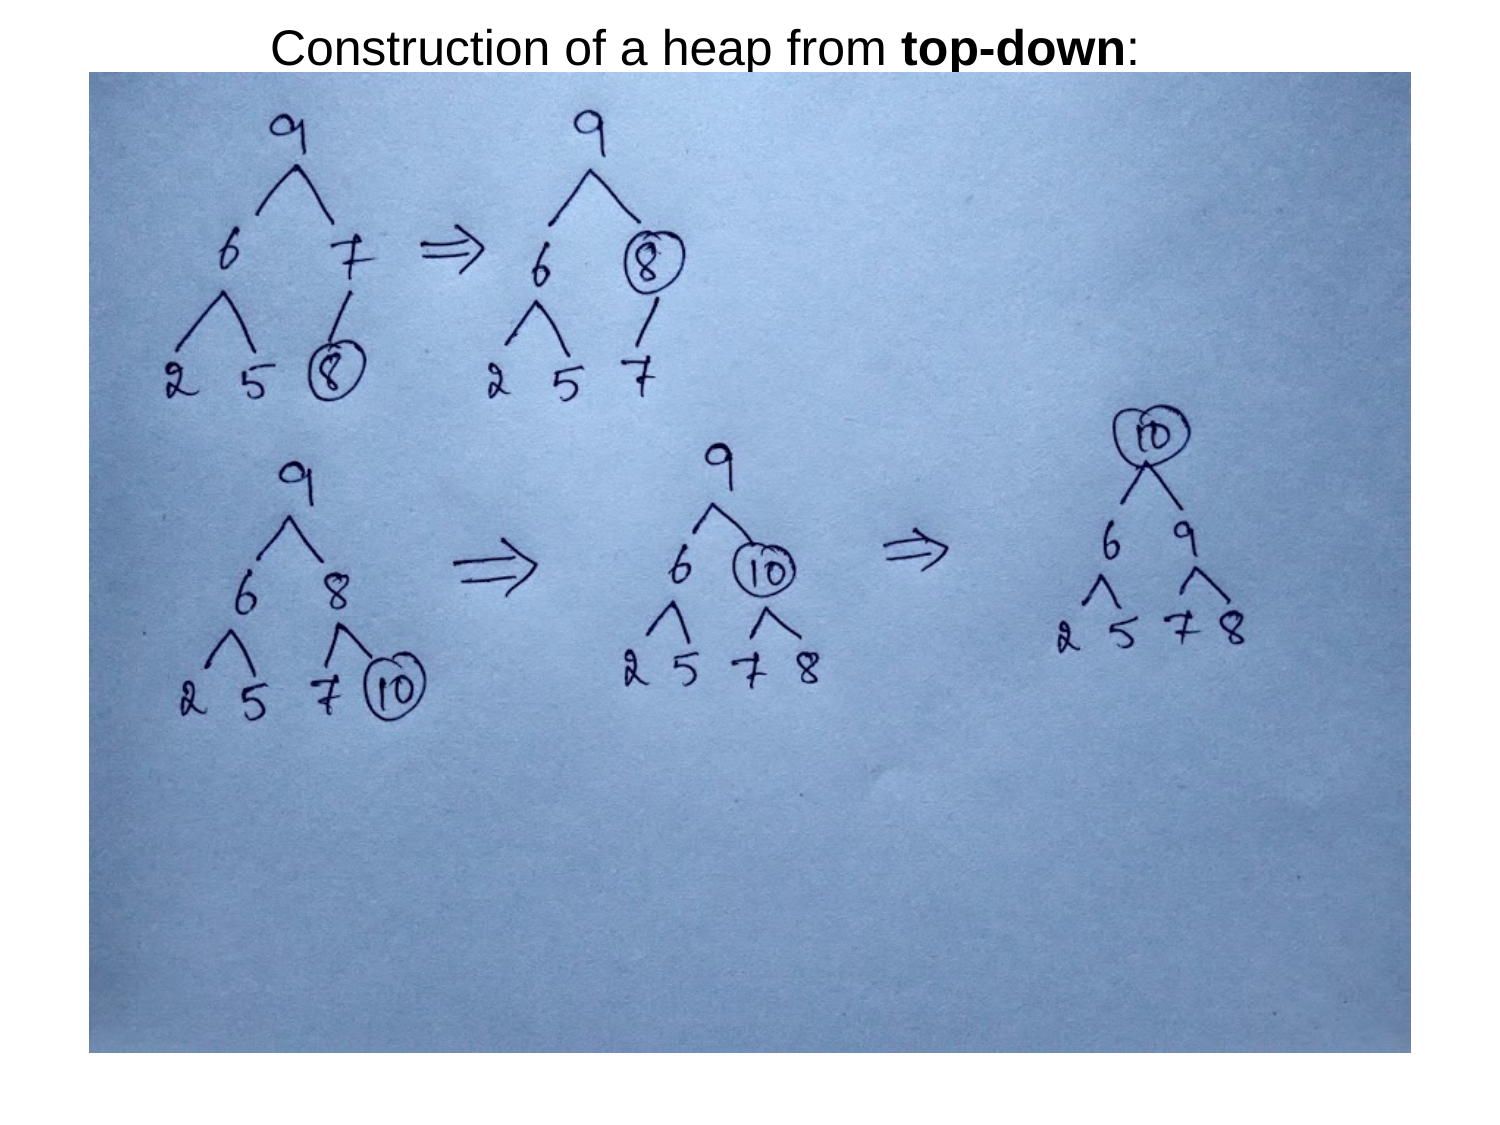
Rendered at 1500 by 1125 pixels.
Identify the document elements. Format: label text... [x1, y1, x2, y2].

text_box Construction of a heap from top-down: [254, 0, 1458, 73]
picture [88, 72, 1411, 1053]
